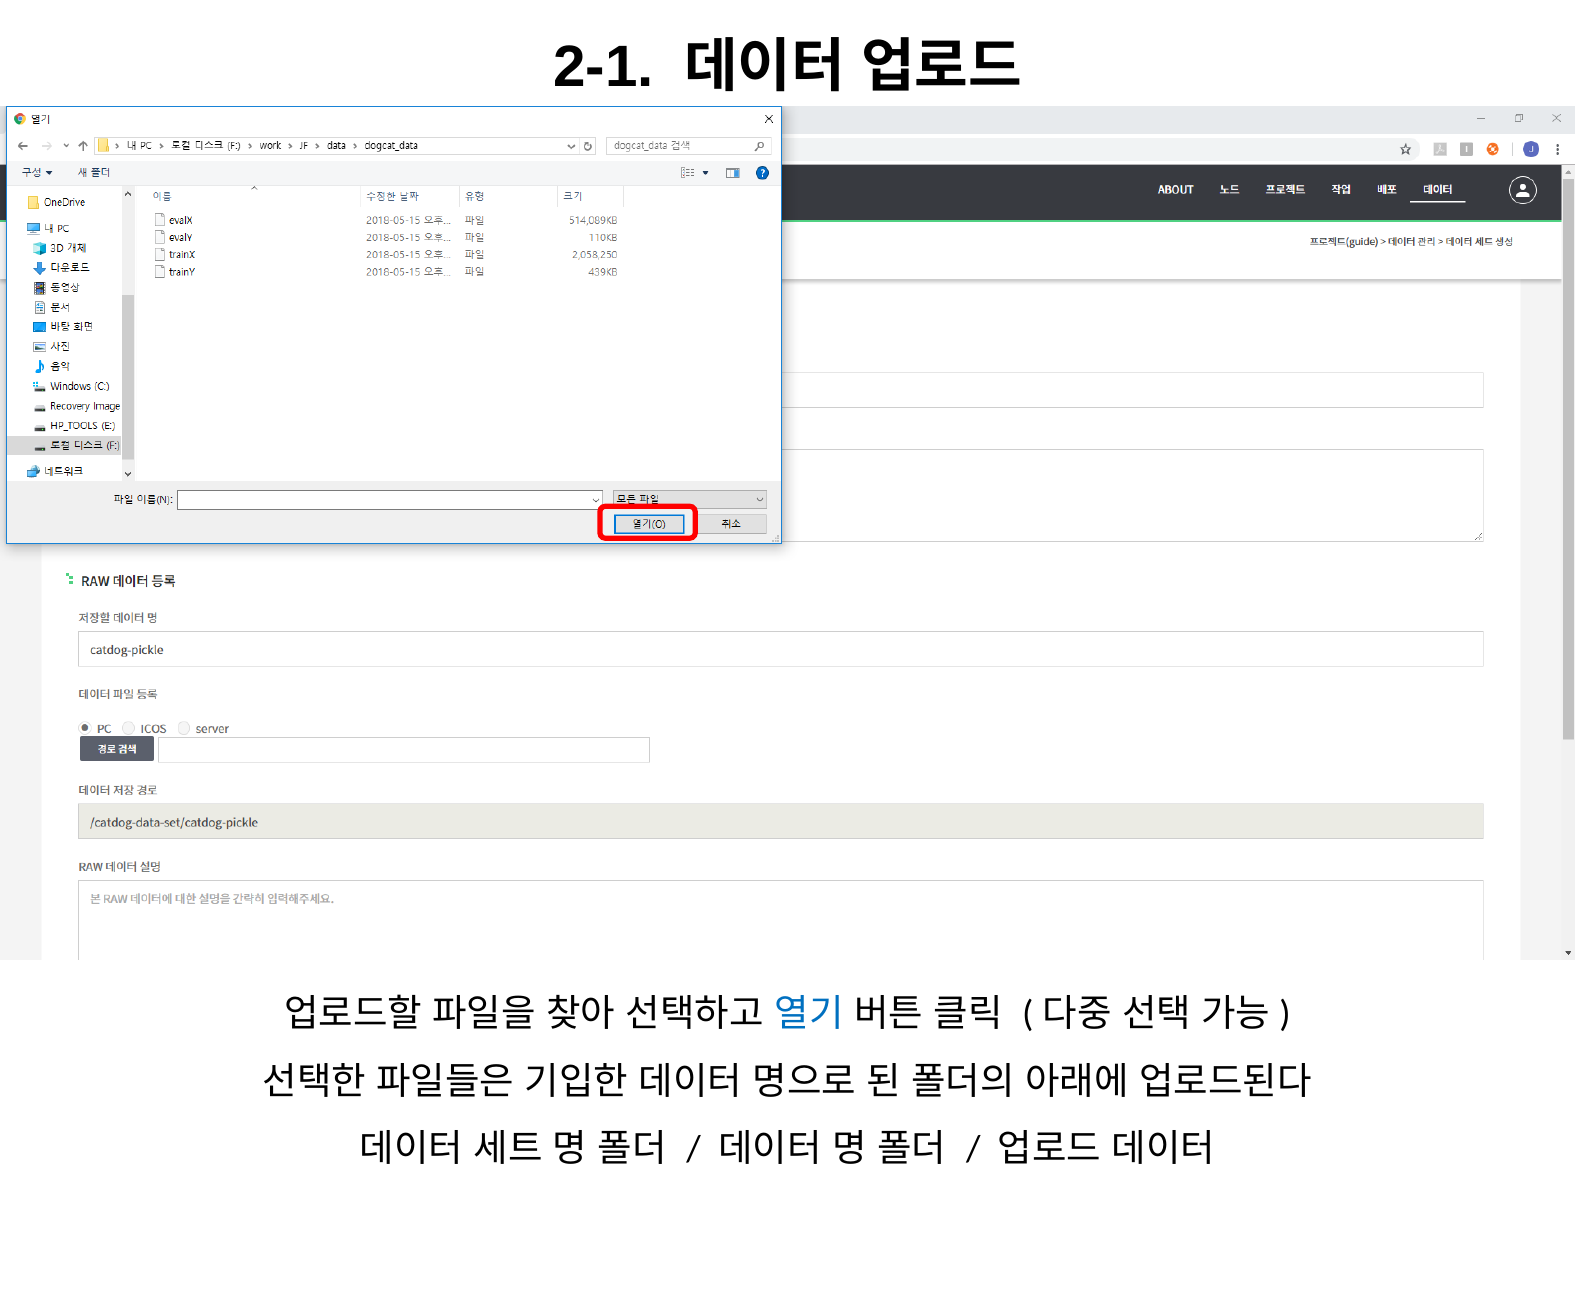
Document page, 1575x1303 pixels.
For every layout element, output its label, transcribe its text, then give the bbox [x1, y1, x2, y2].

picture [0, 106, 1575, 960]
text_box 2-1. 데이터 업로드 [0, 20, 1575, 106]
text_box 업로드할 파일을 찾아 선택하고 열기 버튼 클릭 (다중 선택 가능) 선택한 파일들은 기입한 데이터 명으로 된 폴더의 아래에 업로드된다 데이터 세트 명 폴더 / 데이터 명 폴더 / 업로드 데이터 [0, 960, 1575, 1177]
